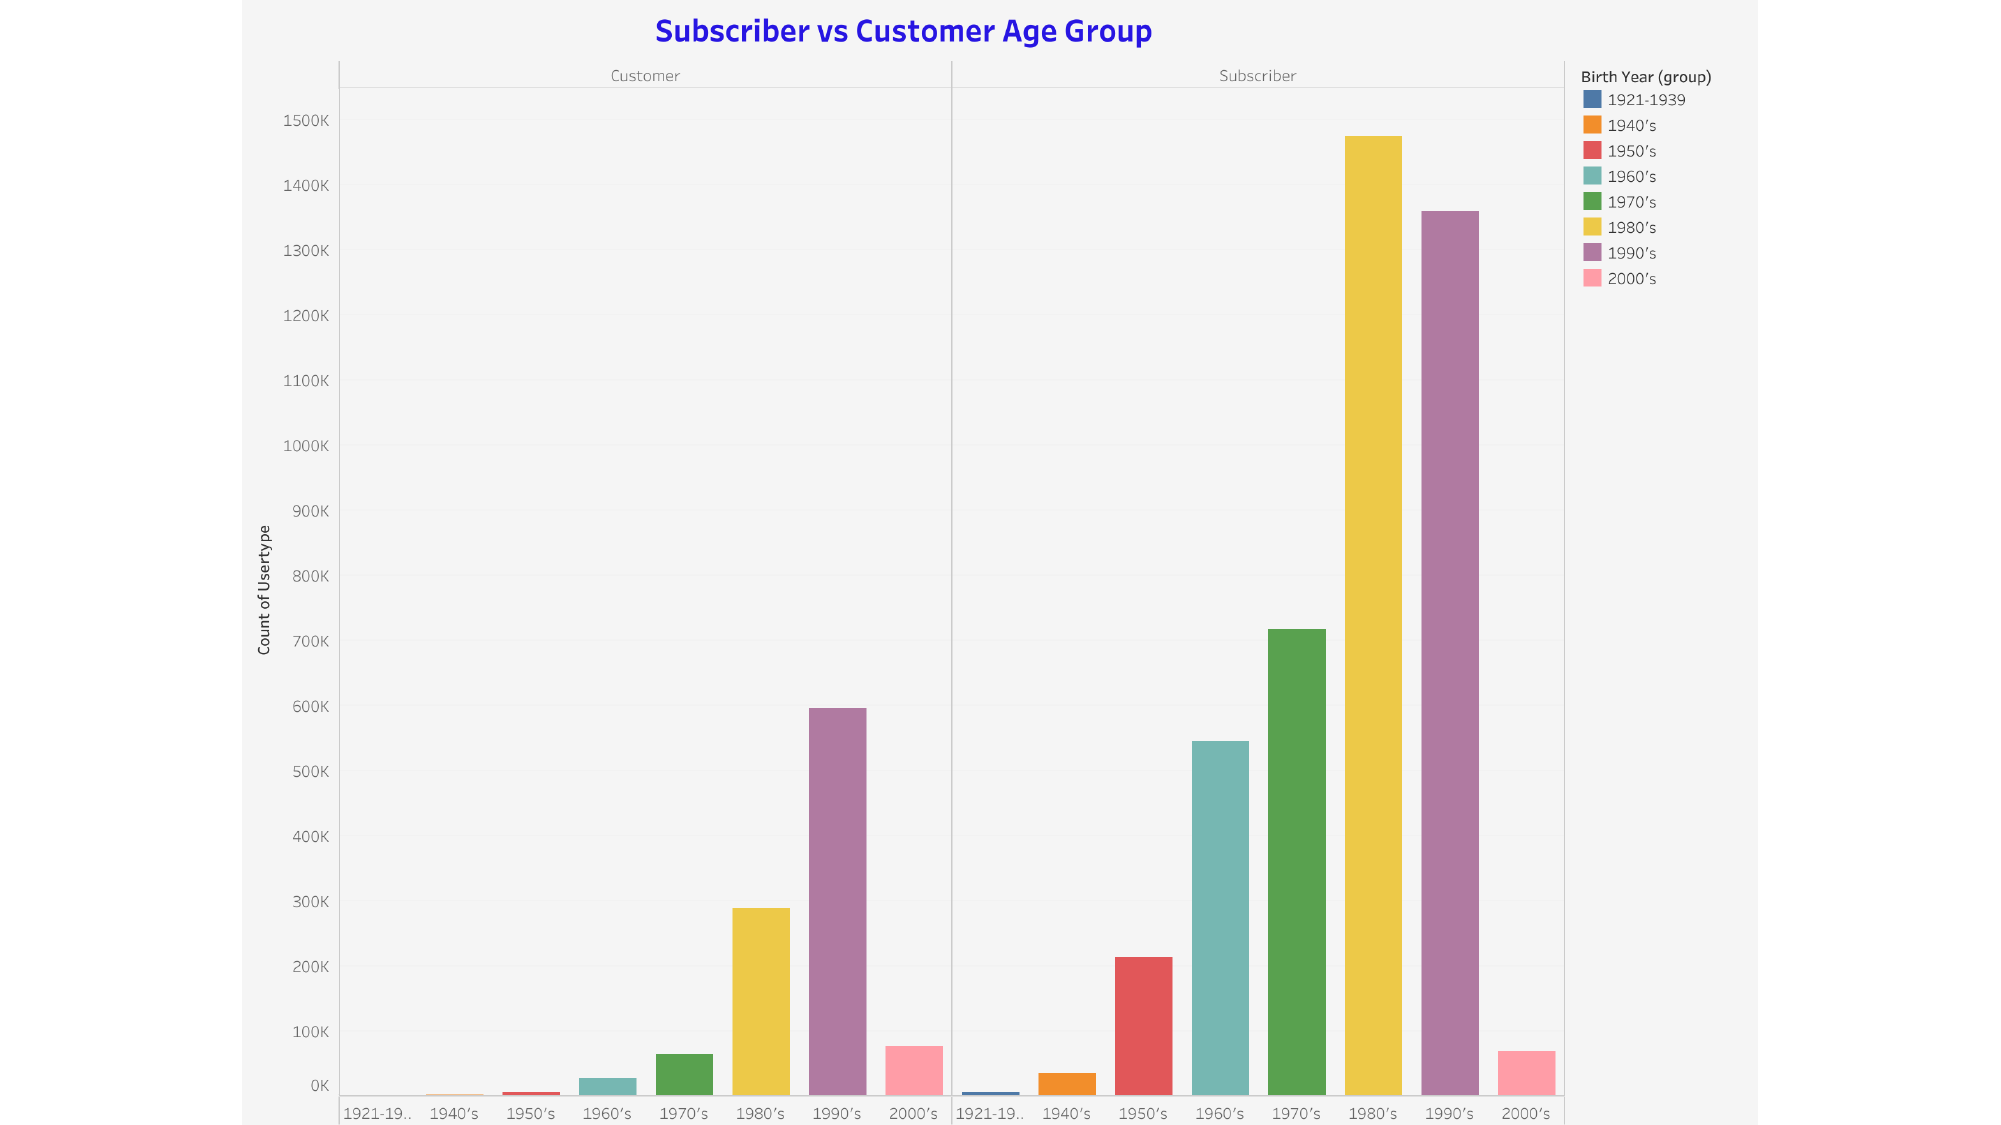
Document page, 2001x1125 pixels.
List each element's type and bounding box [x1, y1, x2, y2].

picture [242, 0, 1758, 1125]
